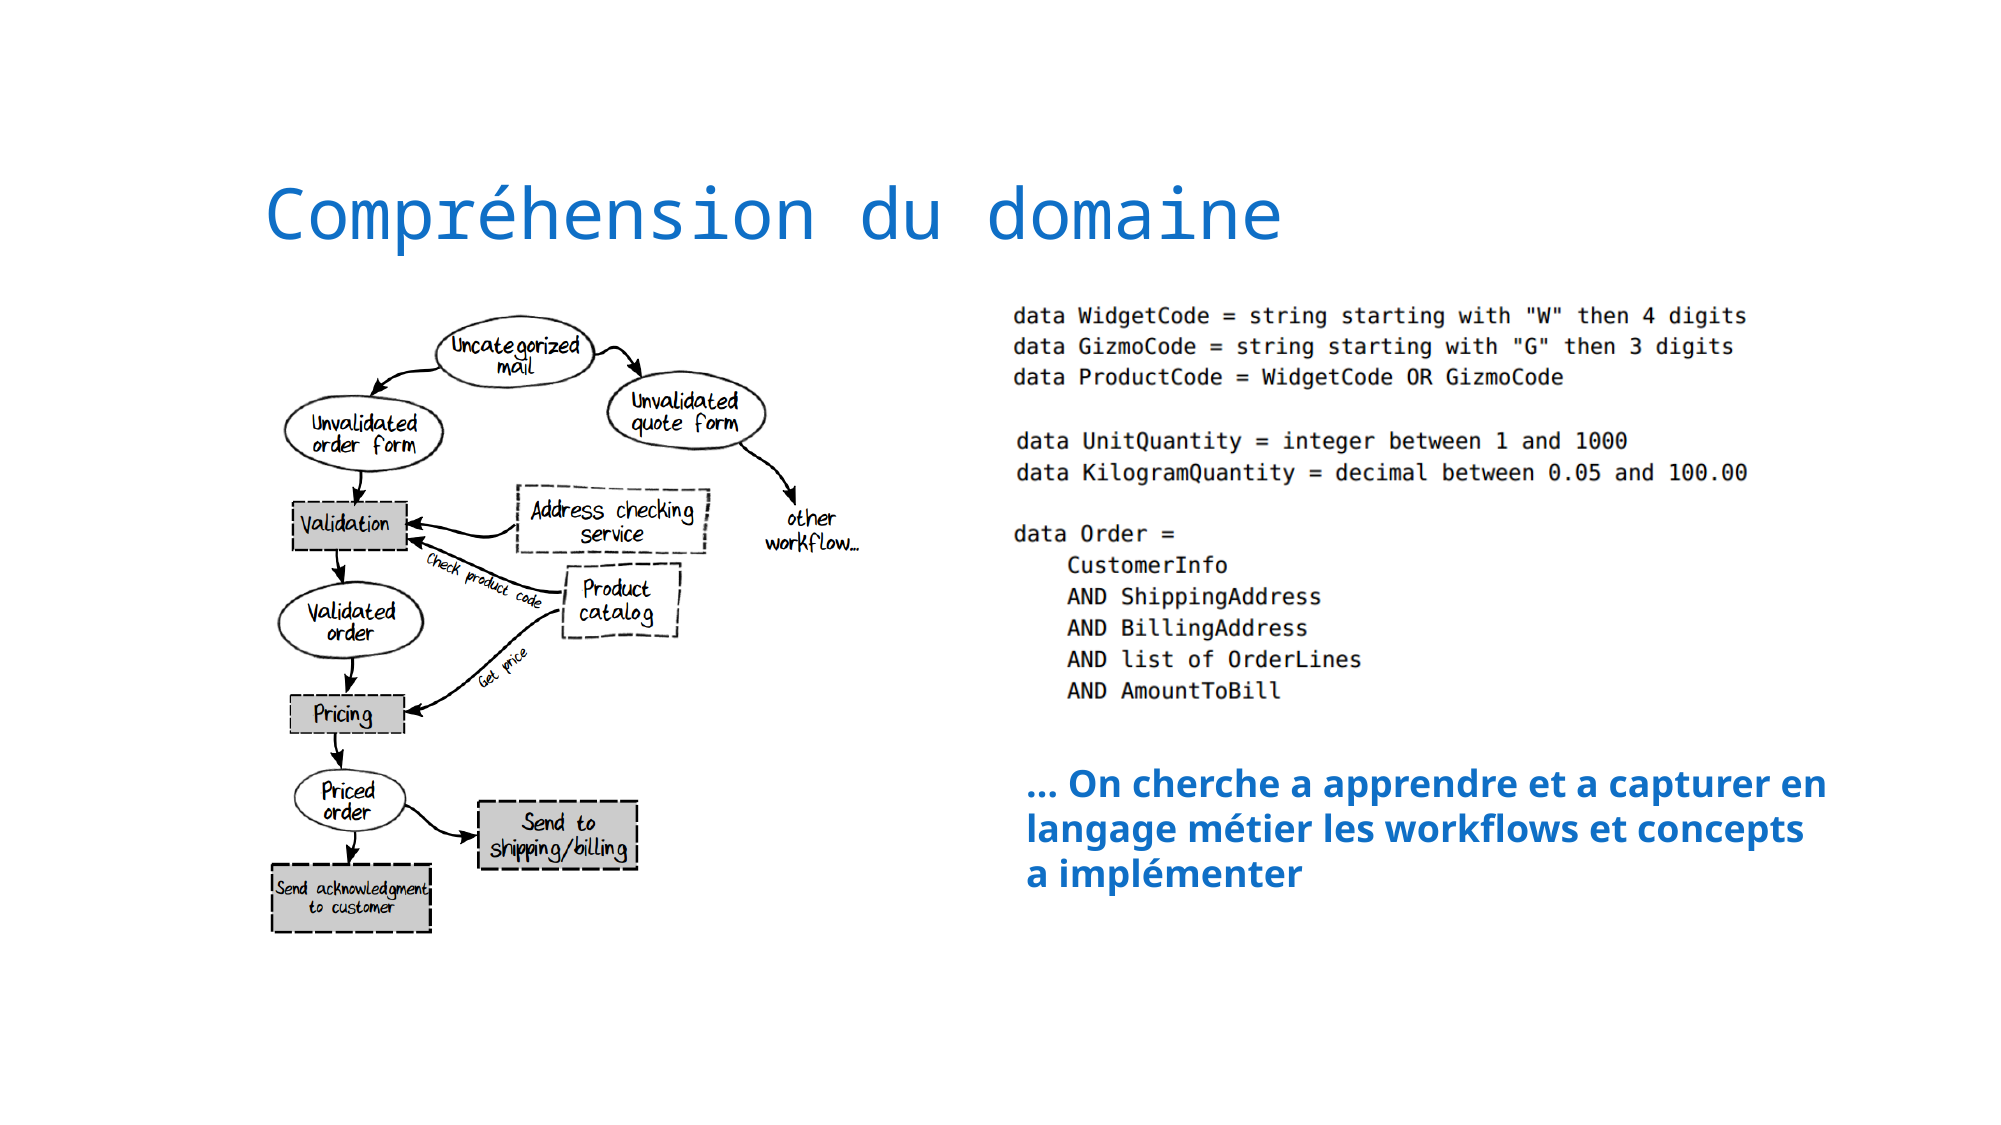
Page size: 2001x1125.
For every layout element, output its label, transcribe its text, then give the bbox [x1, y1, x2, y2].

picture [267, 299, 863, 941]
picture [1011, 428, 1752, 488]
text_box [249, 299, 963, 1000]
picture [1009, 298, 1751, 393]
picture [1004, 522, 1384, 718]
text_box … On cherche a apprendre et a capturer en langage métier les workflows et concepts a implémenter [1011, 752, 1851, 903]
text_box Compréhension du domaine [249, 74, 1750, 263]
